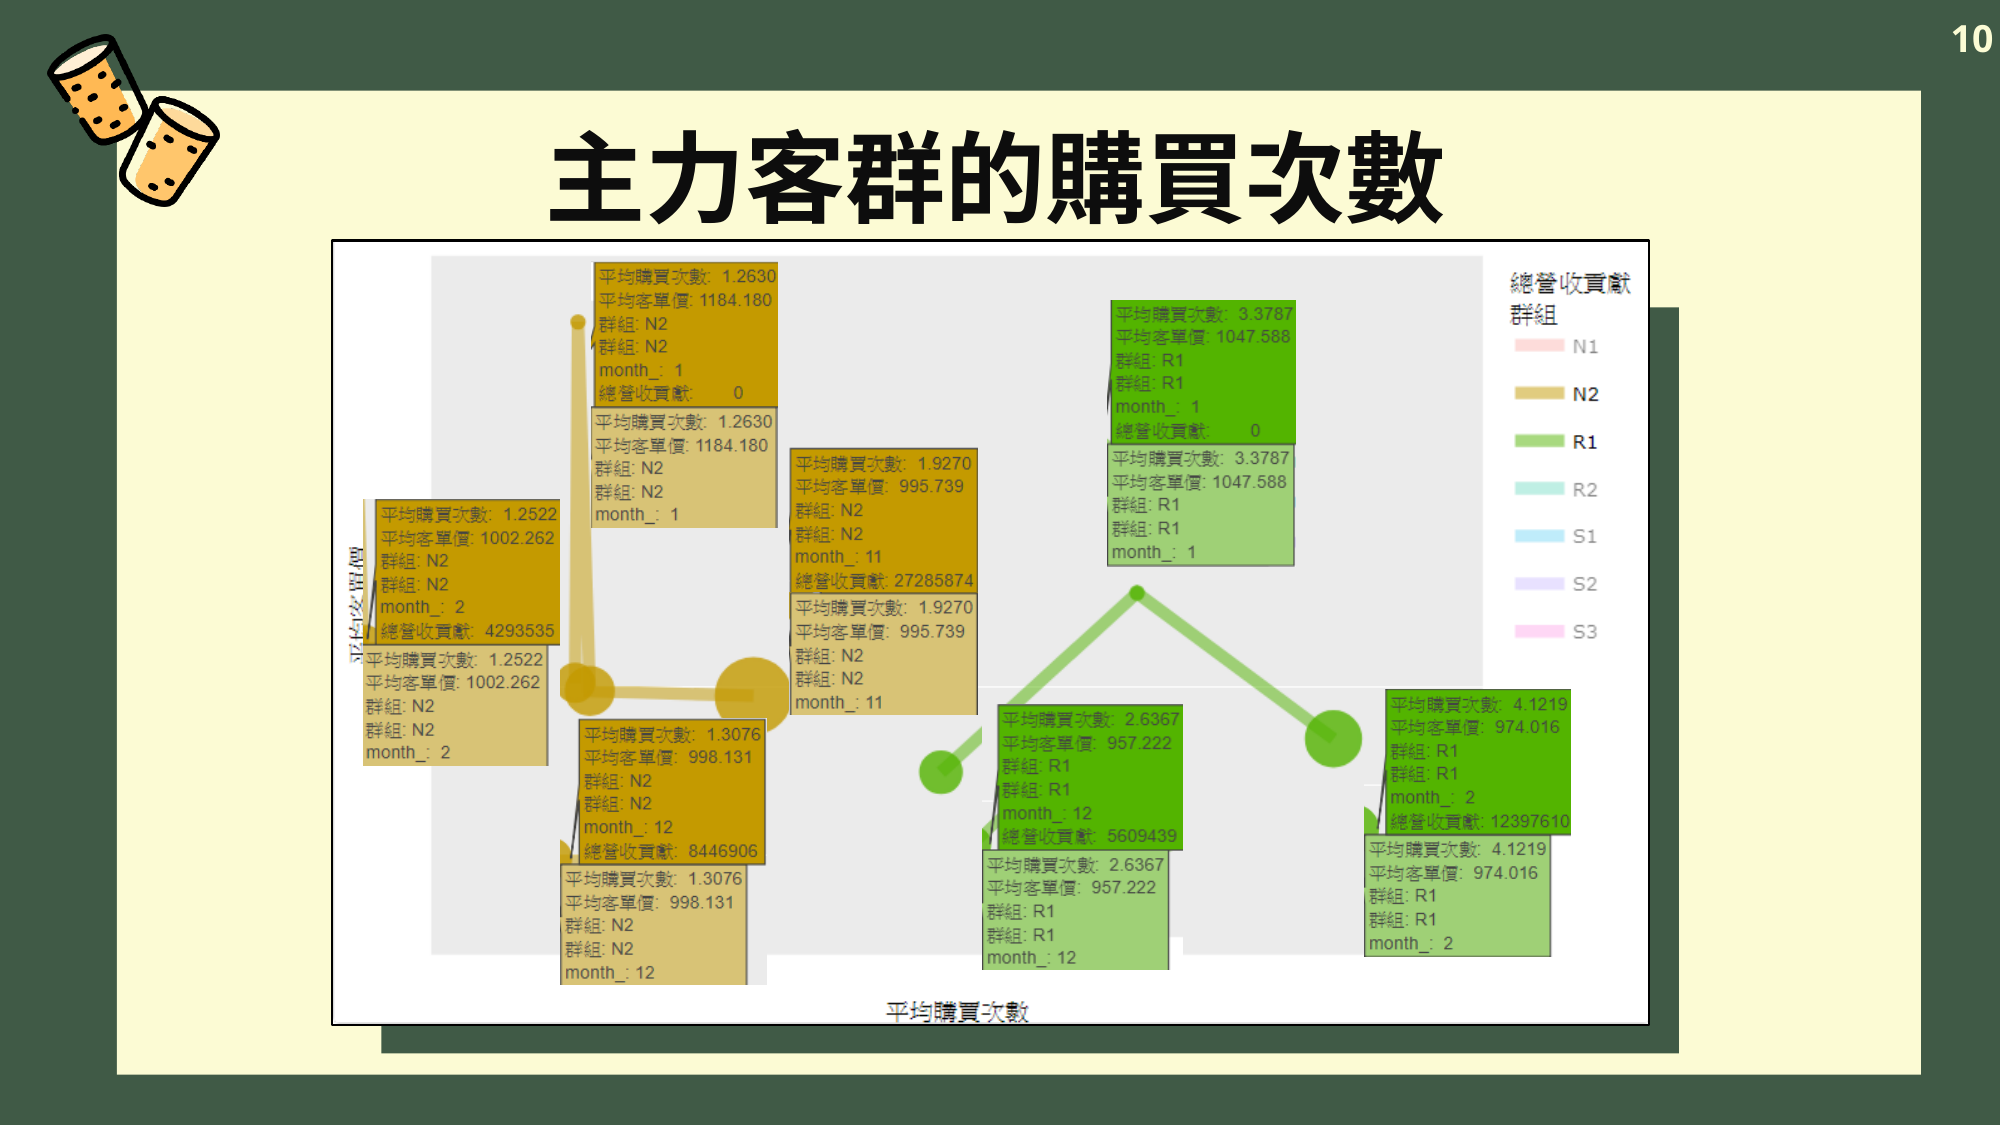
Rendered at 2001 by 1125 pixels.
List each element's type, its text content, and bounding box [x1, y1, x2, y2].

text_box 10 [1935, 7, 2000, 67]
picture [333, 241, 1649, 1024]
picture [46, 33, 220, 207]
text_box [380, 306, 1680, 1055]
text_box 主力客群的購買次數 [530, 107, 1470, 239]
text_box [116, 90, 1922, 1076]
